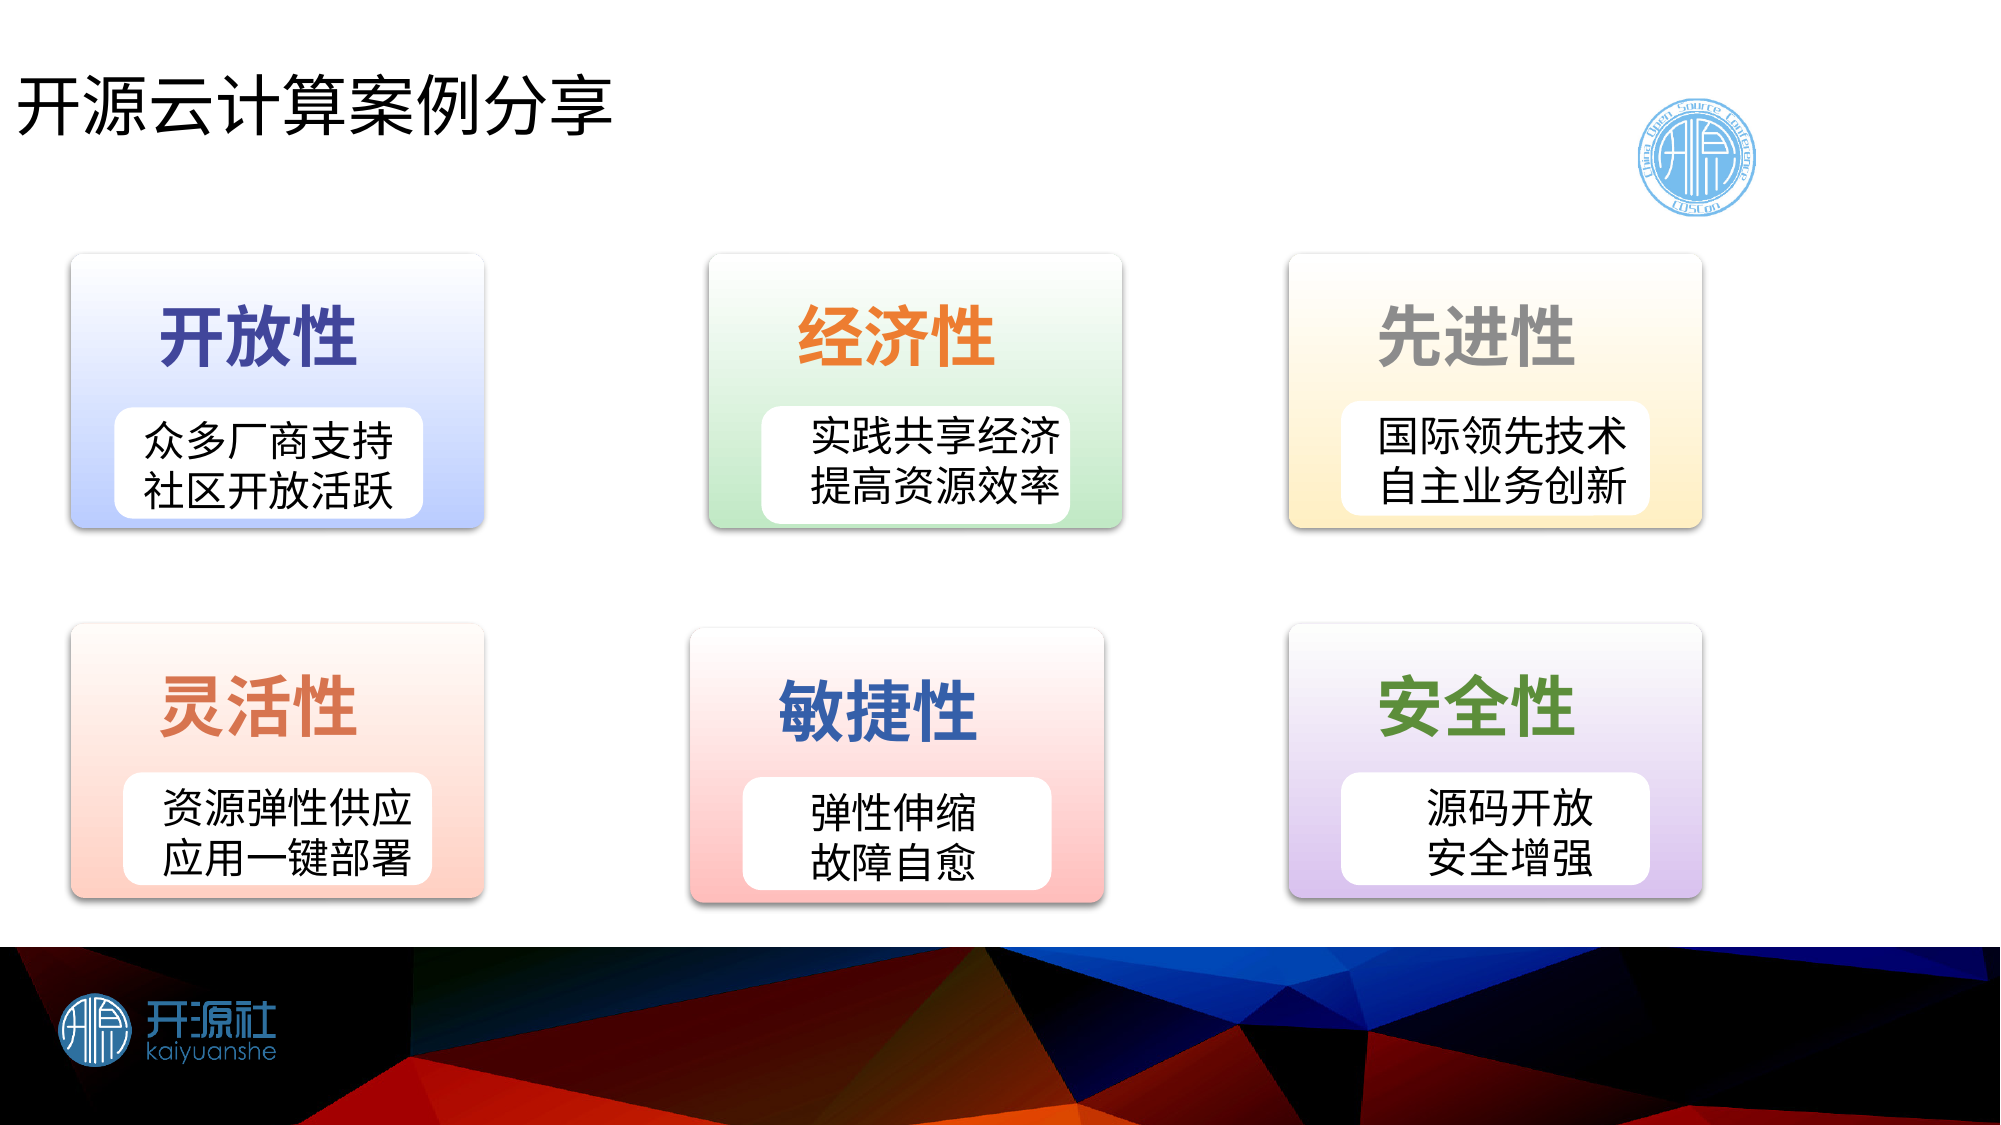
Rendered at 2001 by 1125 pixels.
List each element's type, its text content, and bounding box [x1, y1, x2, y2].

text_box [70, 253, 485, 529]
picture [0, 947, 2000, 1125]
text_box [1288, 623, 1703, 898]
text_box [1288, 253, 1703, 529]
picture [1536, 59, 1863, 278]
title 开源云计算案例分享 [0, 0, 1725, 218]
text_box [708, 253, 1123, 529]
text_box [690, 628, 1104, 903]
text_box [70, 623, 485, 898]
